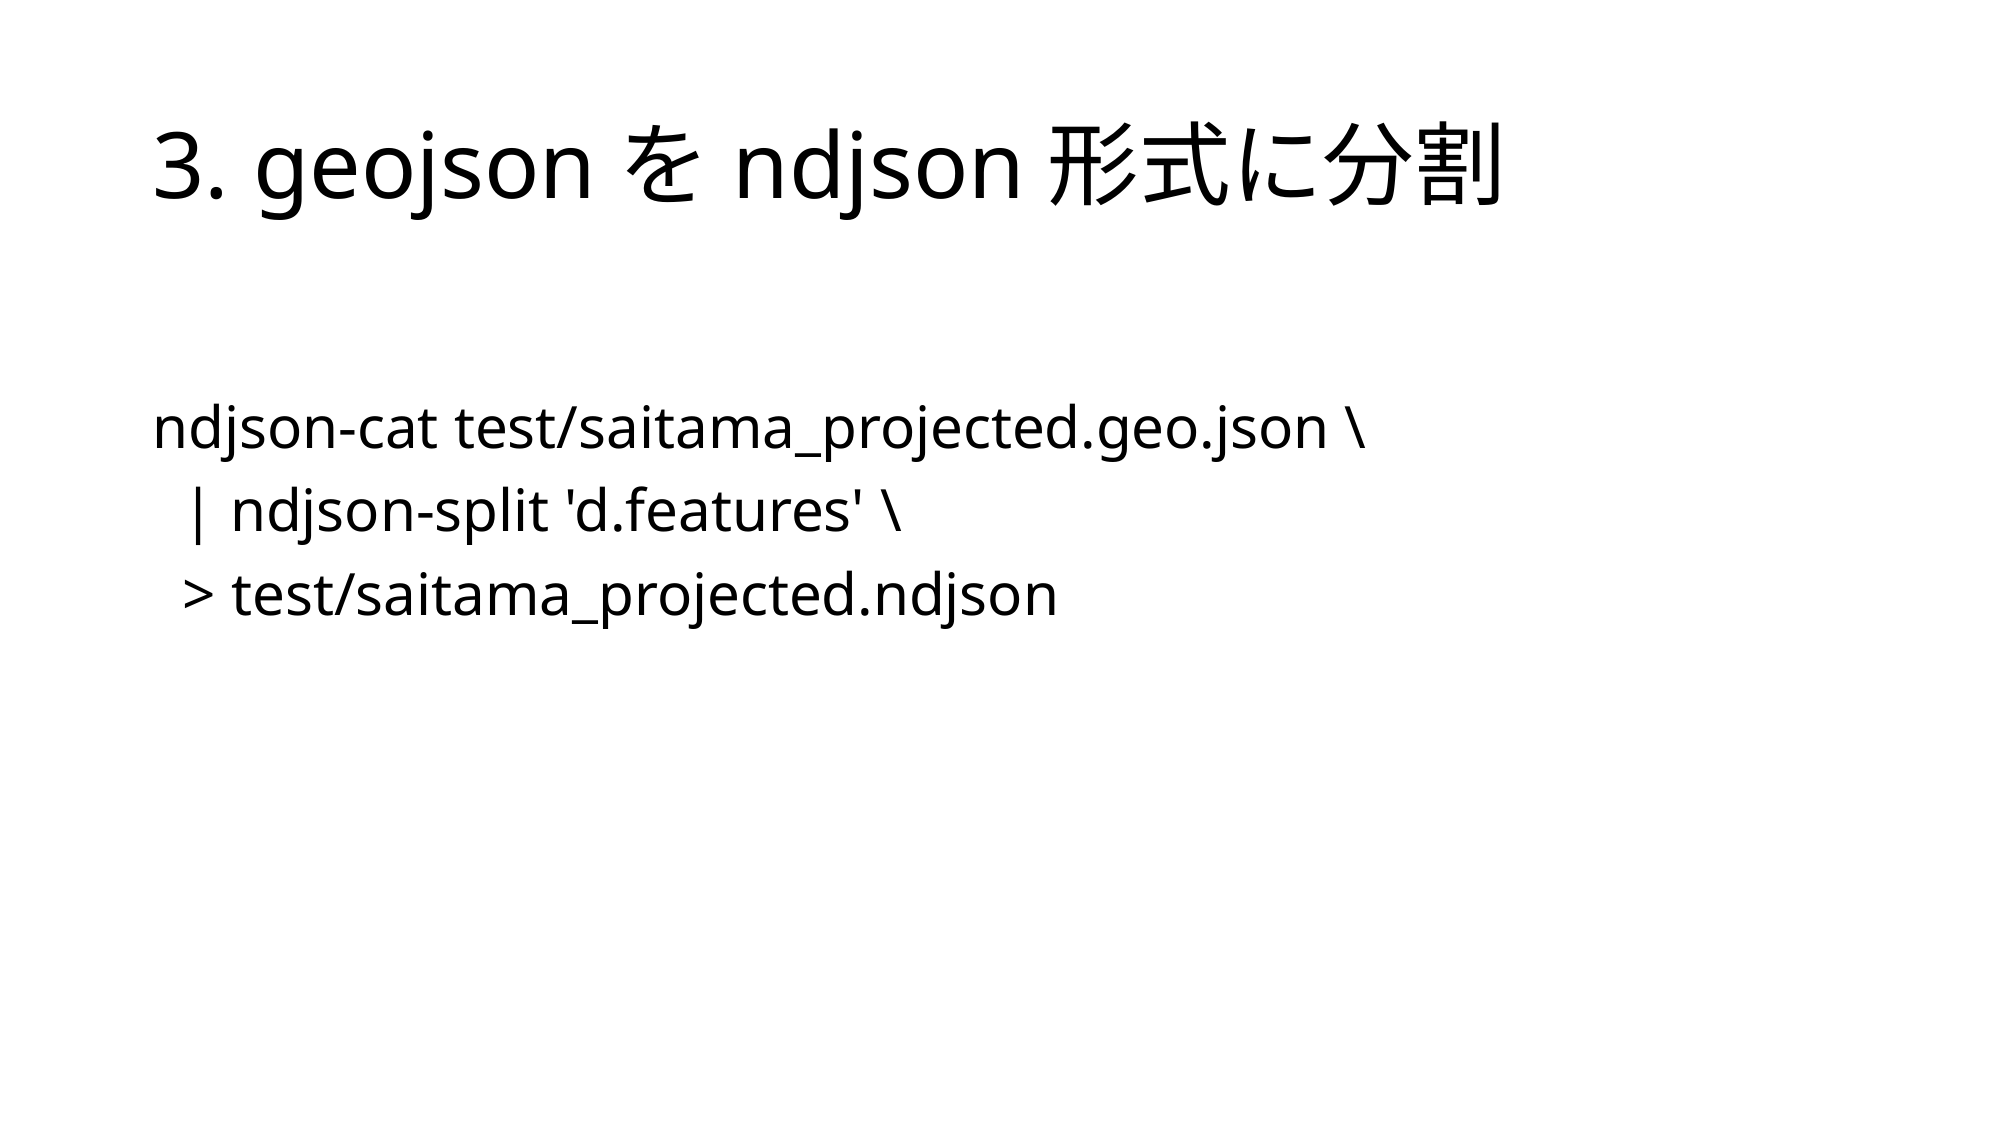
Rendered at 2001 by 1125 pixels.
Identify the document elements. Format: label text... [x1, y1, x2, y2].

list ndjson-cat test/saitama_projected.geo.json \ | ndjson-split 'd.features' \ > test/saitama_projected.ndjson [137, 299, 1863, 1014]
title 3. geojsonをndjson形式に分割 [137, 59, 1863, 278]
